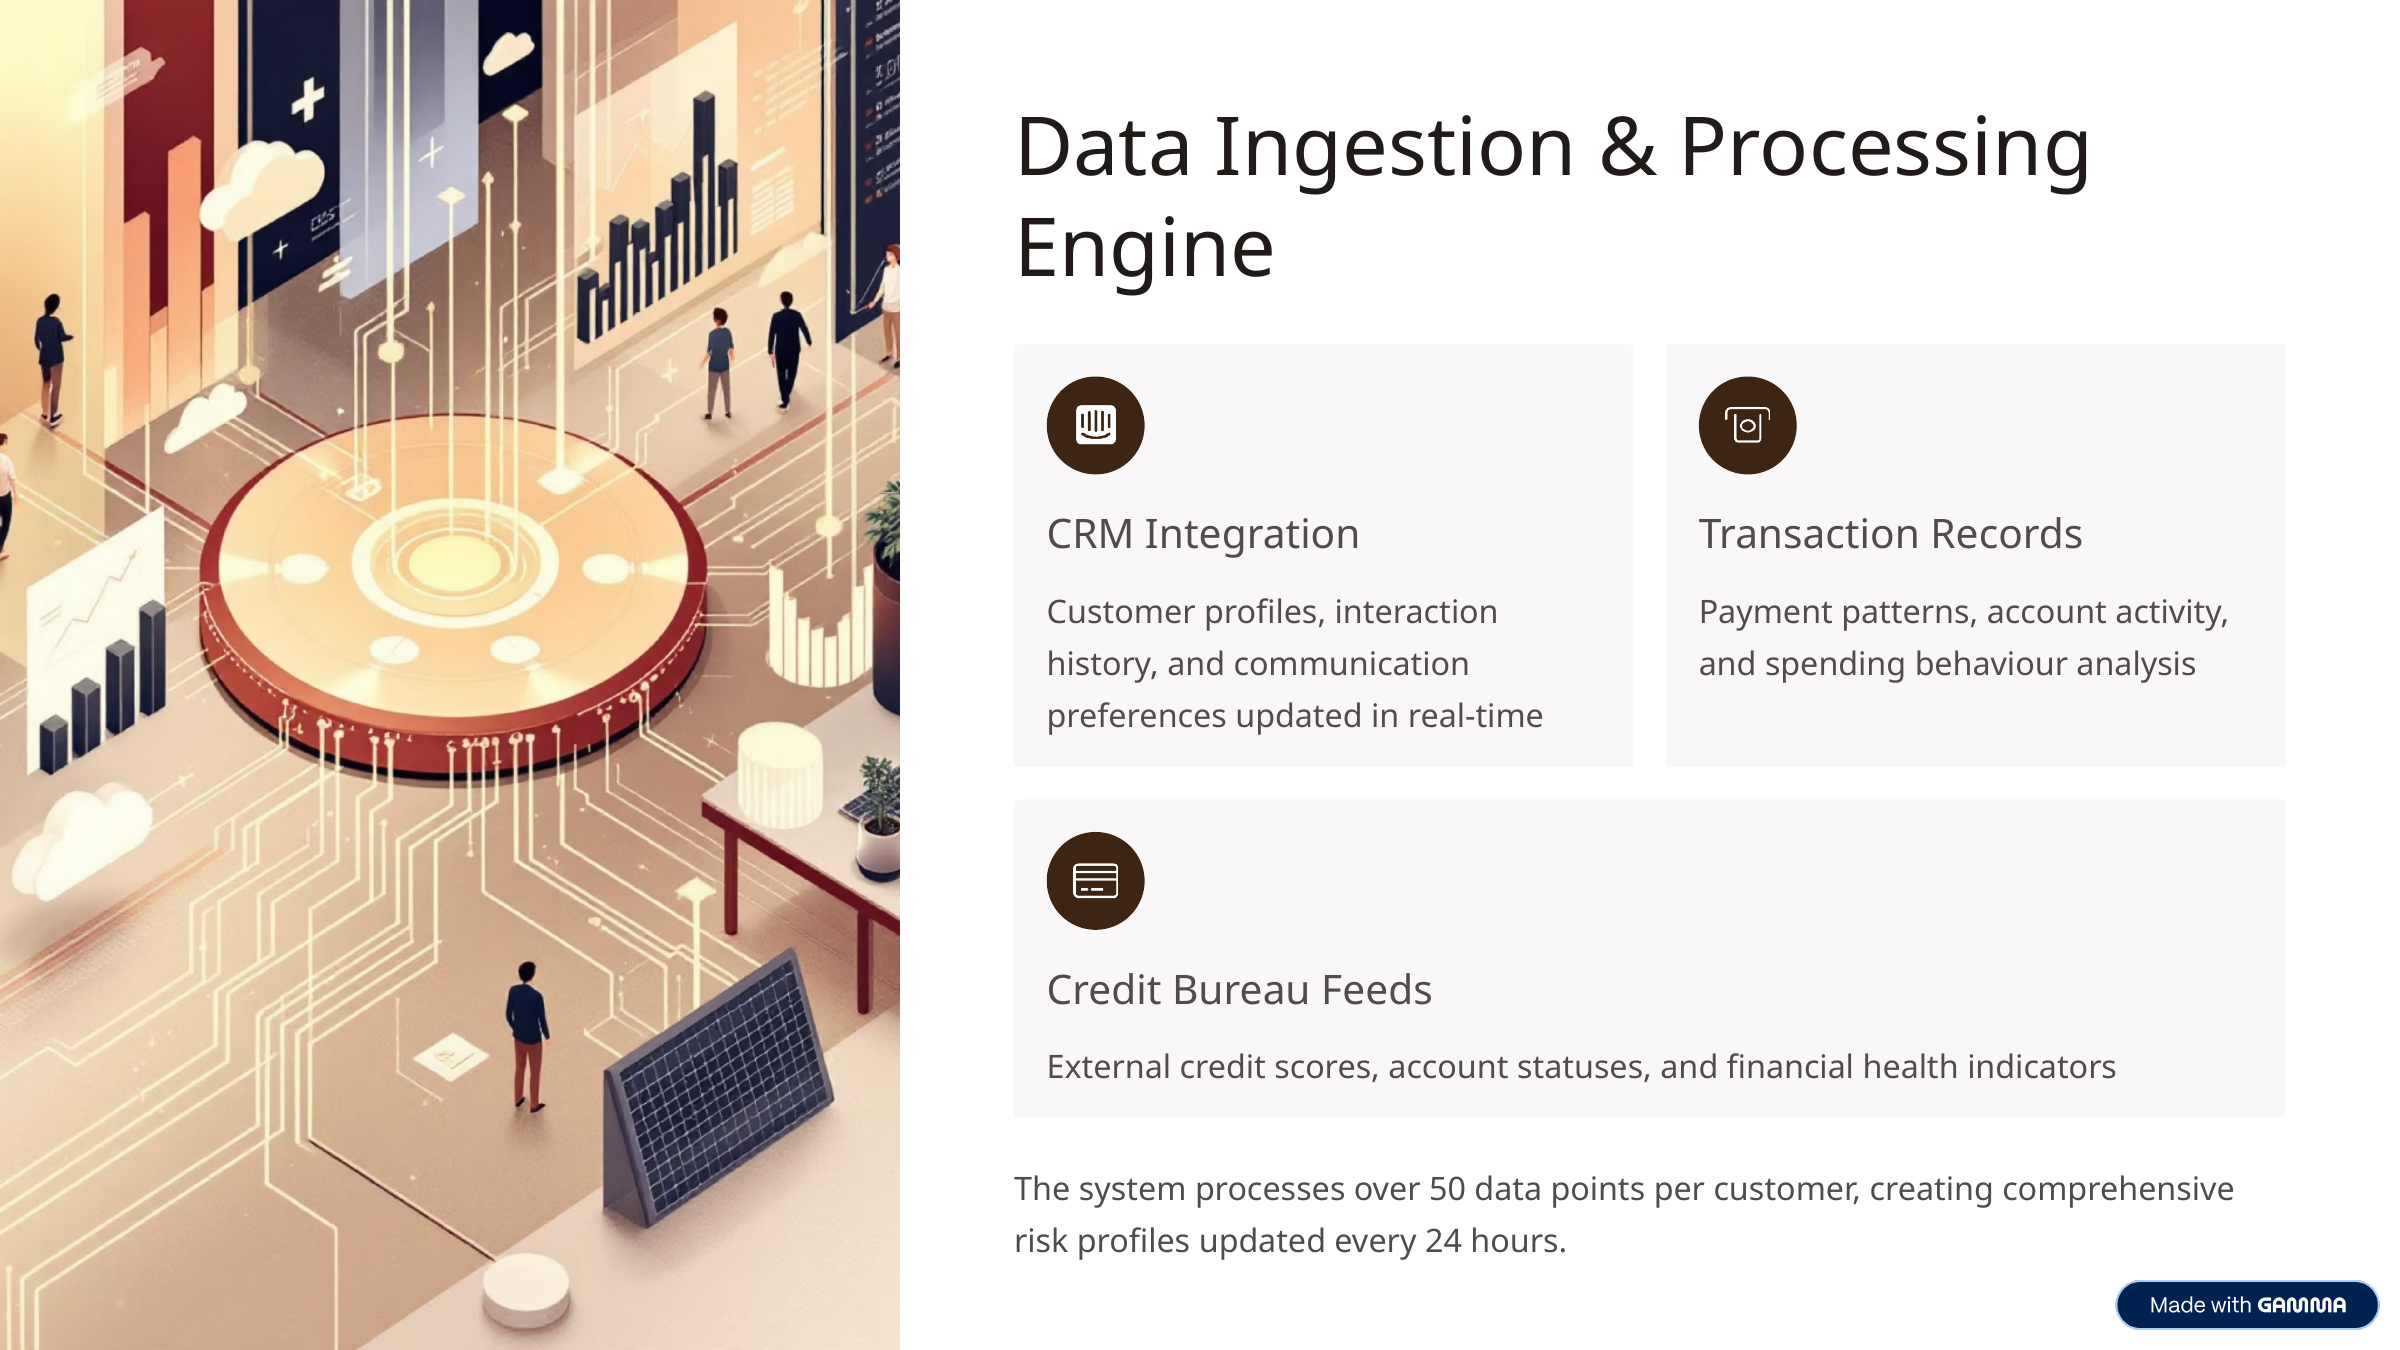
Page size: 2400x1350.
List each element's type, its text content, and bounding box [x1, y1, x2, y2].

text_box [1698, 376, 1797, 475]
text_box External credit scores, account statuses, and financial health indicators [1046, 1032, 2254, 1086]
text_box The system processes over 50 data points per customer, creating comprehensive risk profiles updated every 24 hours. [1014, 1154, 2286, 1259]
text_box CRM Integration [1046, 507, 1455, 558]
picture [1073, 853, 1118, 909]
text_box [1014, 799, 2286, 1118]
text_box Data Ingestion & Processing Engine [1014, 91, 2286, 295]
picture [2106, 1271, 2389, 1339]
picture [0, 0, 900, 1350]
picture [1725, 397, 1770, 453]
text_box [1014, 343, 1634, 767]
text_box [1046, 831, 1145, 930]
text_box Credit Bureau Feeds [1046, 962, 1455, 1014]
text_box Payment patterns, account activity, and spending behaviour analysis [1698, 577, 2254, 682]
picture [1073, 397, 1118, 453]
text_box Customer profiles, interaction history, and communication preferences updated in real-time [1046, 577, 1601, 735]
text_box [1666, 343, 2286, 767]
text_box Transaction Records [1698, 507, 2109, 558]
text_box [1046, 376, 1145, 475]
